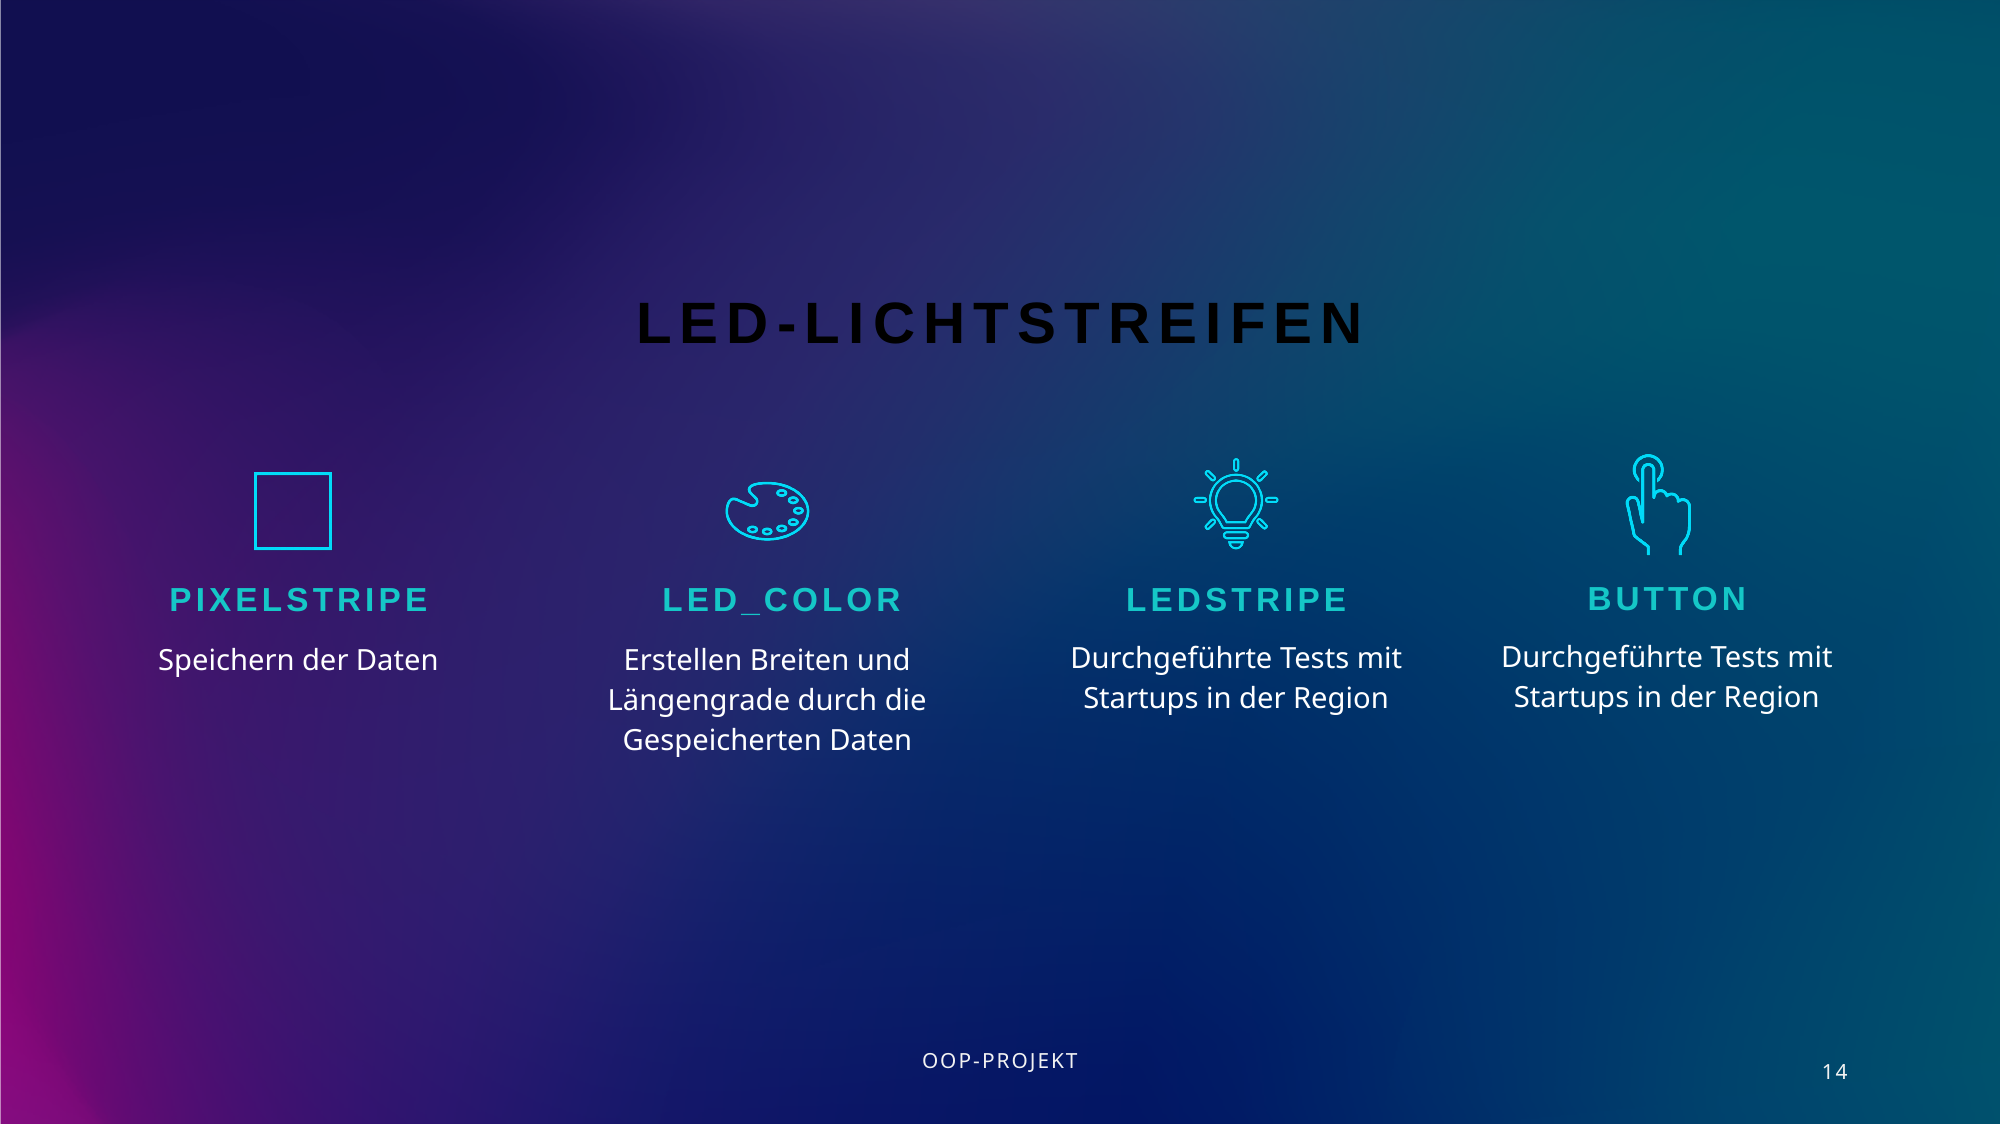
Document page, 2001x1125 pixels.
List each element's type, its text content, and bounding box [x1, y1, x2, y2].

list LEdstripe [1040, 575, 1432, 626]
picture [1651, 465, 1662, 497]
picture [0, 0, 1913, 1125]
slide_number 14 [1412, 1042, 1863, 1103]
title LED-Lichtstreifen [402, 259, 1598, 364]
list Speichern der Daten [102, 628, 494, 814]
list Durchgeführte Tests mit Startups in der Region [1040, 626, 1432, 812]
footer OOP-Projekt [662, 1042, 1338, 1103]
list PixelStripe [102, 575, 494, 628]
list Erstellen Breiten und Längengrade durch die Gespeicherten Daten [571, 628, 963, 814]
list LED_Color [562, 575, 1002, 664]
text_box Durchgeführte Tests mit Startups in der Region [1471, 625, 1863, 811]
picture [1665, 493, 1684, 501]
text_box button [1471, 574, 1863, 625]
picture [1646, 455, 1661, 463]
